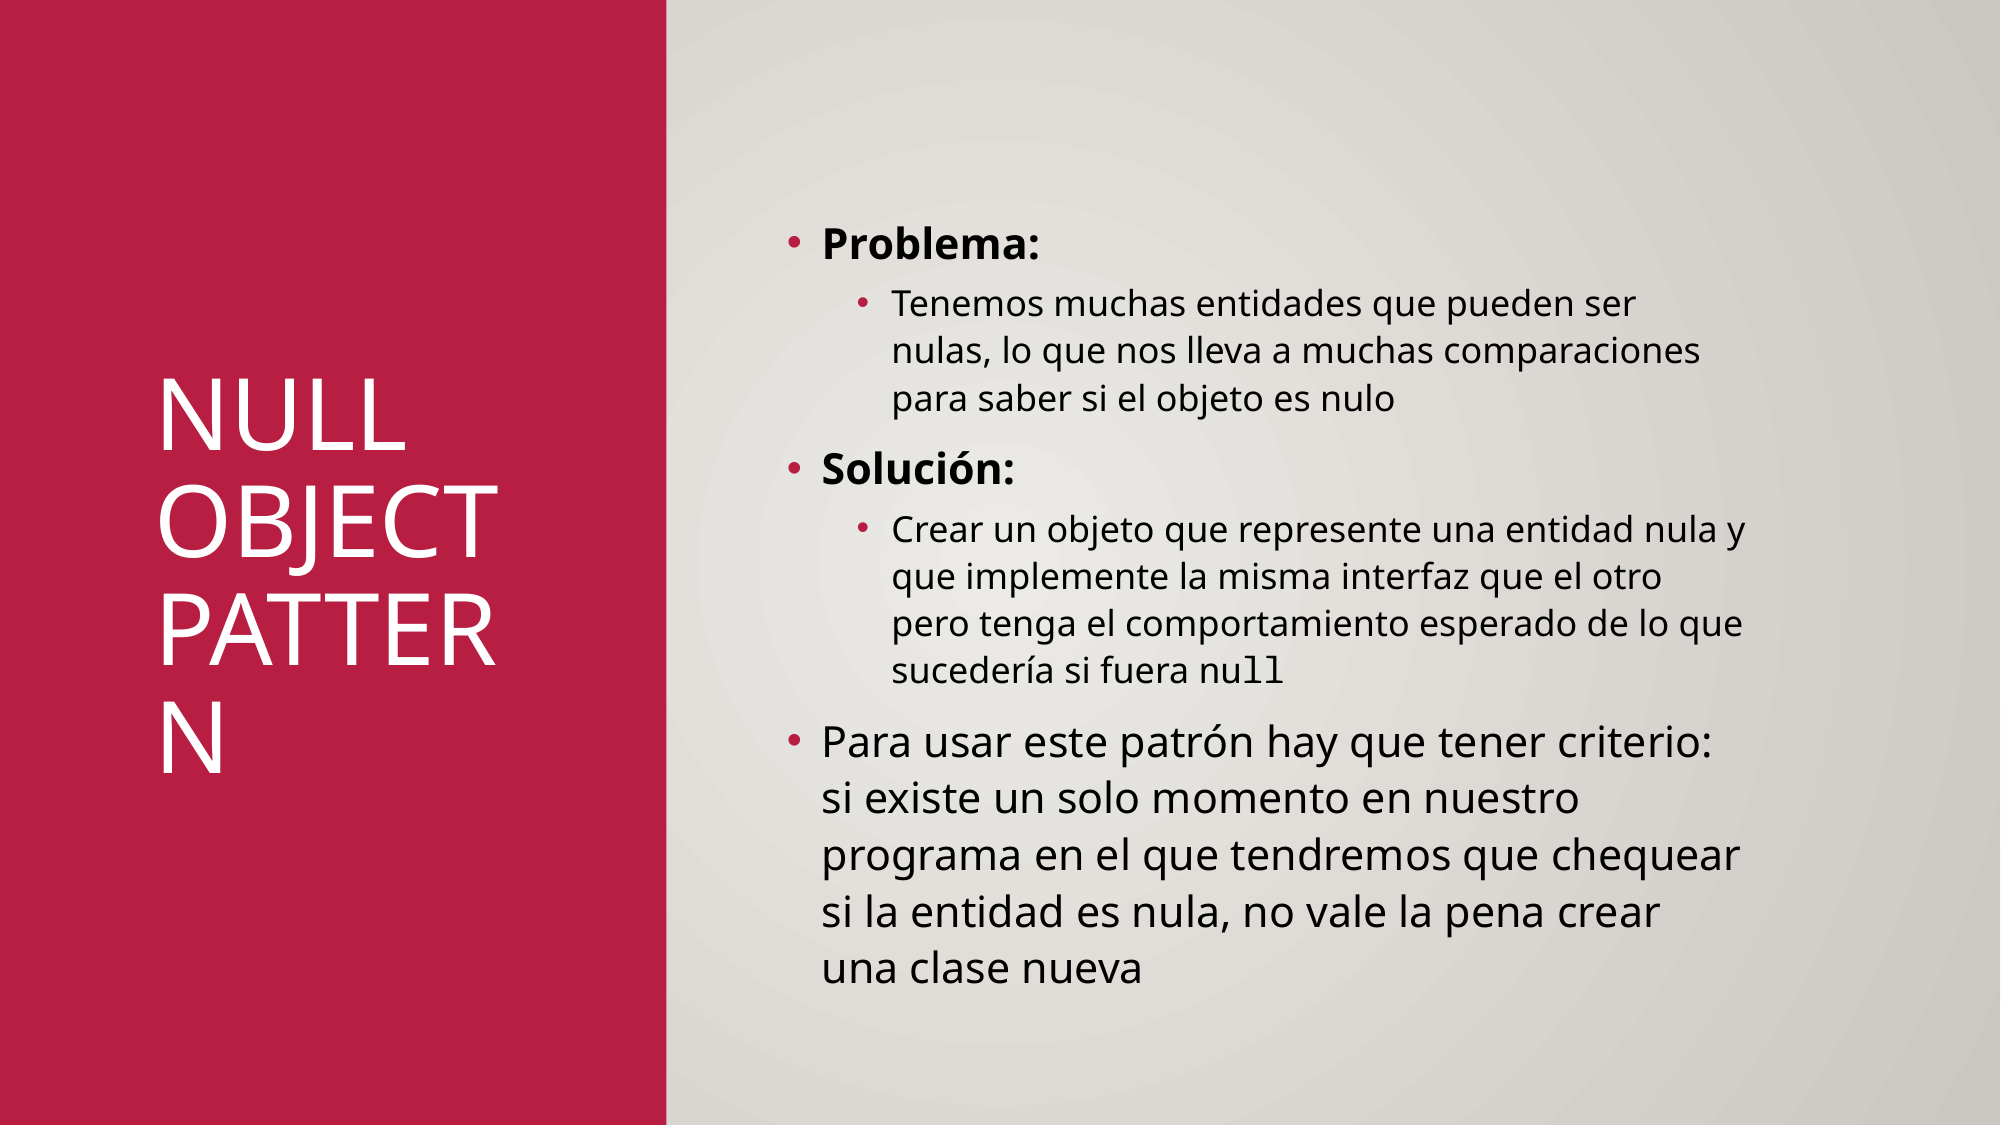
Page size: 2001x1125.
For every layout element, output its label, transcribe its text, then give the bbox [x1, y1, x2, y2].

text_box [668, 0, 2000, 1125]
text_box [0, 0, 668, 1125]
title Null object pattern [139, 203, 587, 956]
list Problema: Tenemos muchas entidades que pueden ser nulas, lo que nos lleva a muchas comparaciones para saber si el objeto es nulo Solución: Crear un objeto que represente una entidad nula y que implemente la misma interfaz que el otro pero tenga el comportamiento esperado de lo que sucedería si fuera null Para usar este patrón hay que tener criterio: si existe un solo momento en nuestro programa en el que tendremos que chequear si la entidad es nula, no vale la pena crear una clase nueva [771, 203, 1762, 1010]
